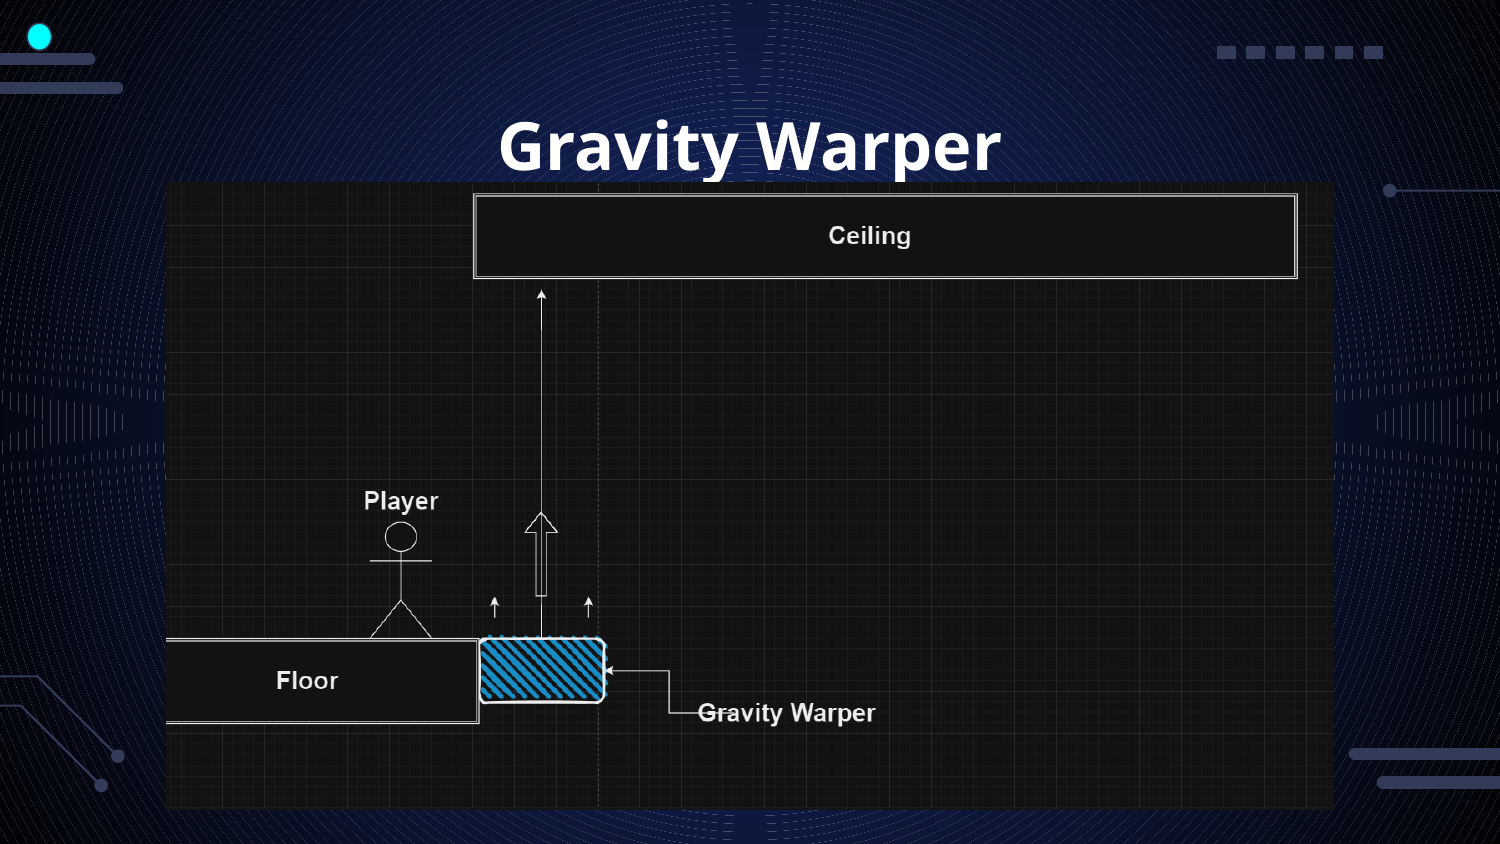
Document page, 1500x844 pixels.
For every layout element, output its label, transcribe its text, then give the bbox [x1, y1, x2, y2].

picture [165, 182, 1334, 810]
text_box [27, 23, 52, 51]
title Gravity Warper [149, 88, 1351, 183]
